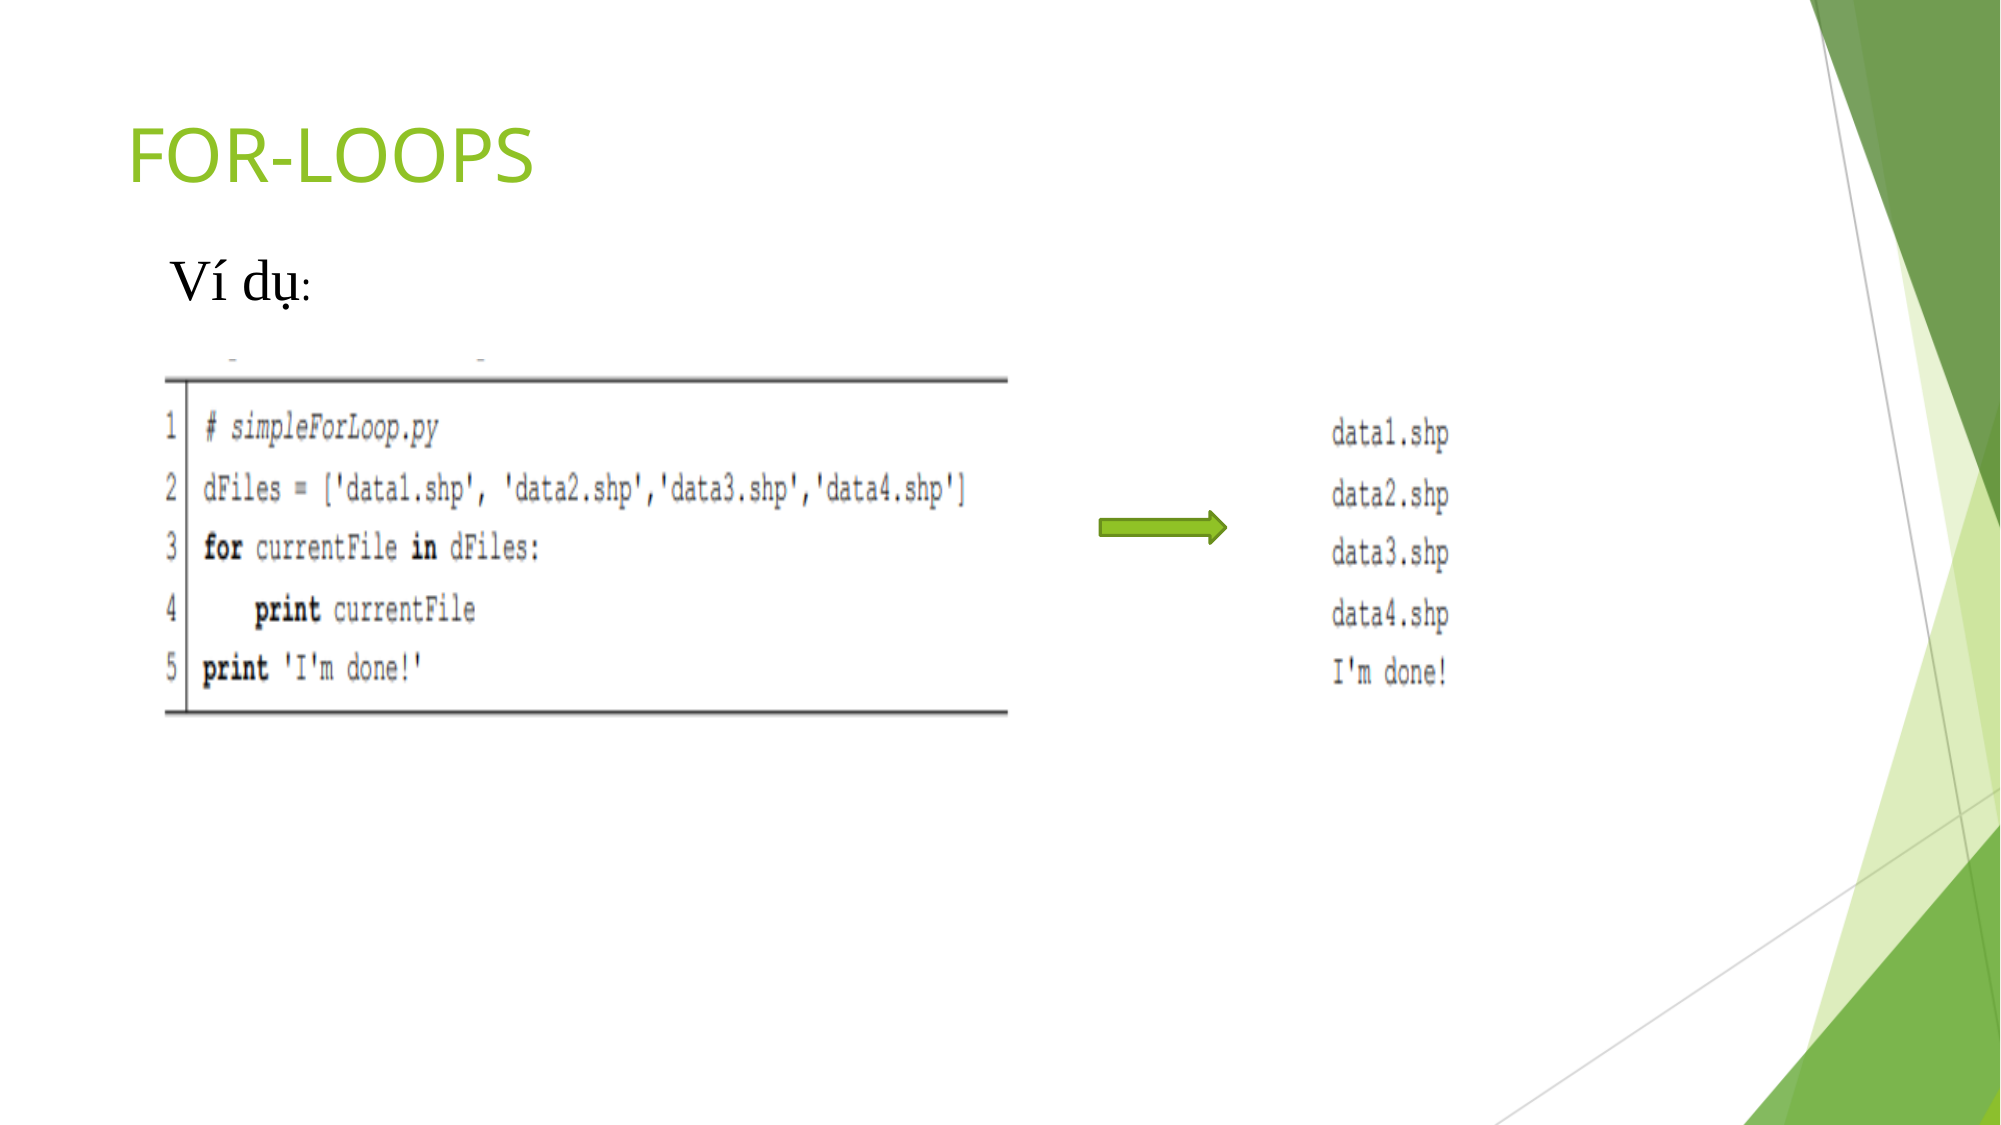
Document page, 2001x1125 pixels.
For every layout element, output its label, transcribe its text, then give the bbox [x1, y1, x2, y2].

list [147, 359, 1019, 728]
picture [0, 0, 2001, 1125]
text_box Ví dụ: [155, 234, 634, 320]
title FOR-LOOPS [111, 99, 1522, 317]
text_box [1098, 510, 1228, 545]
